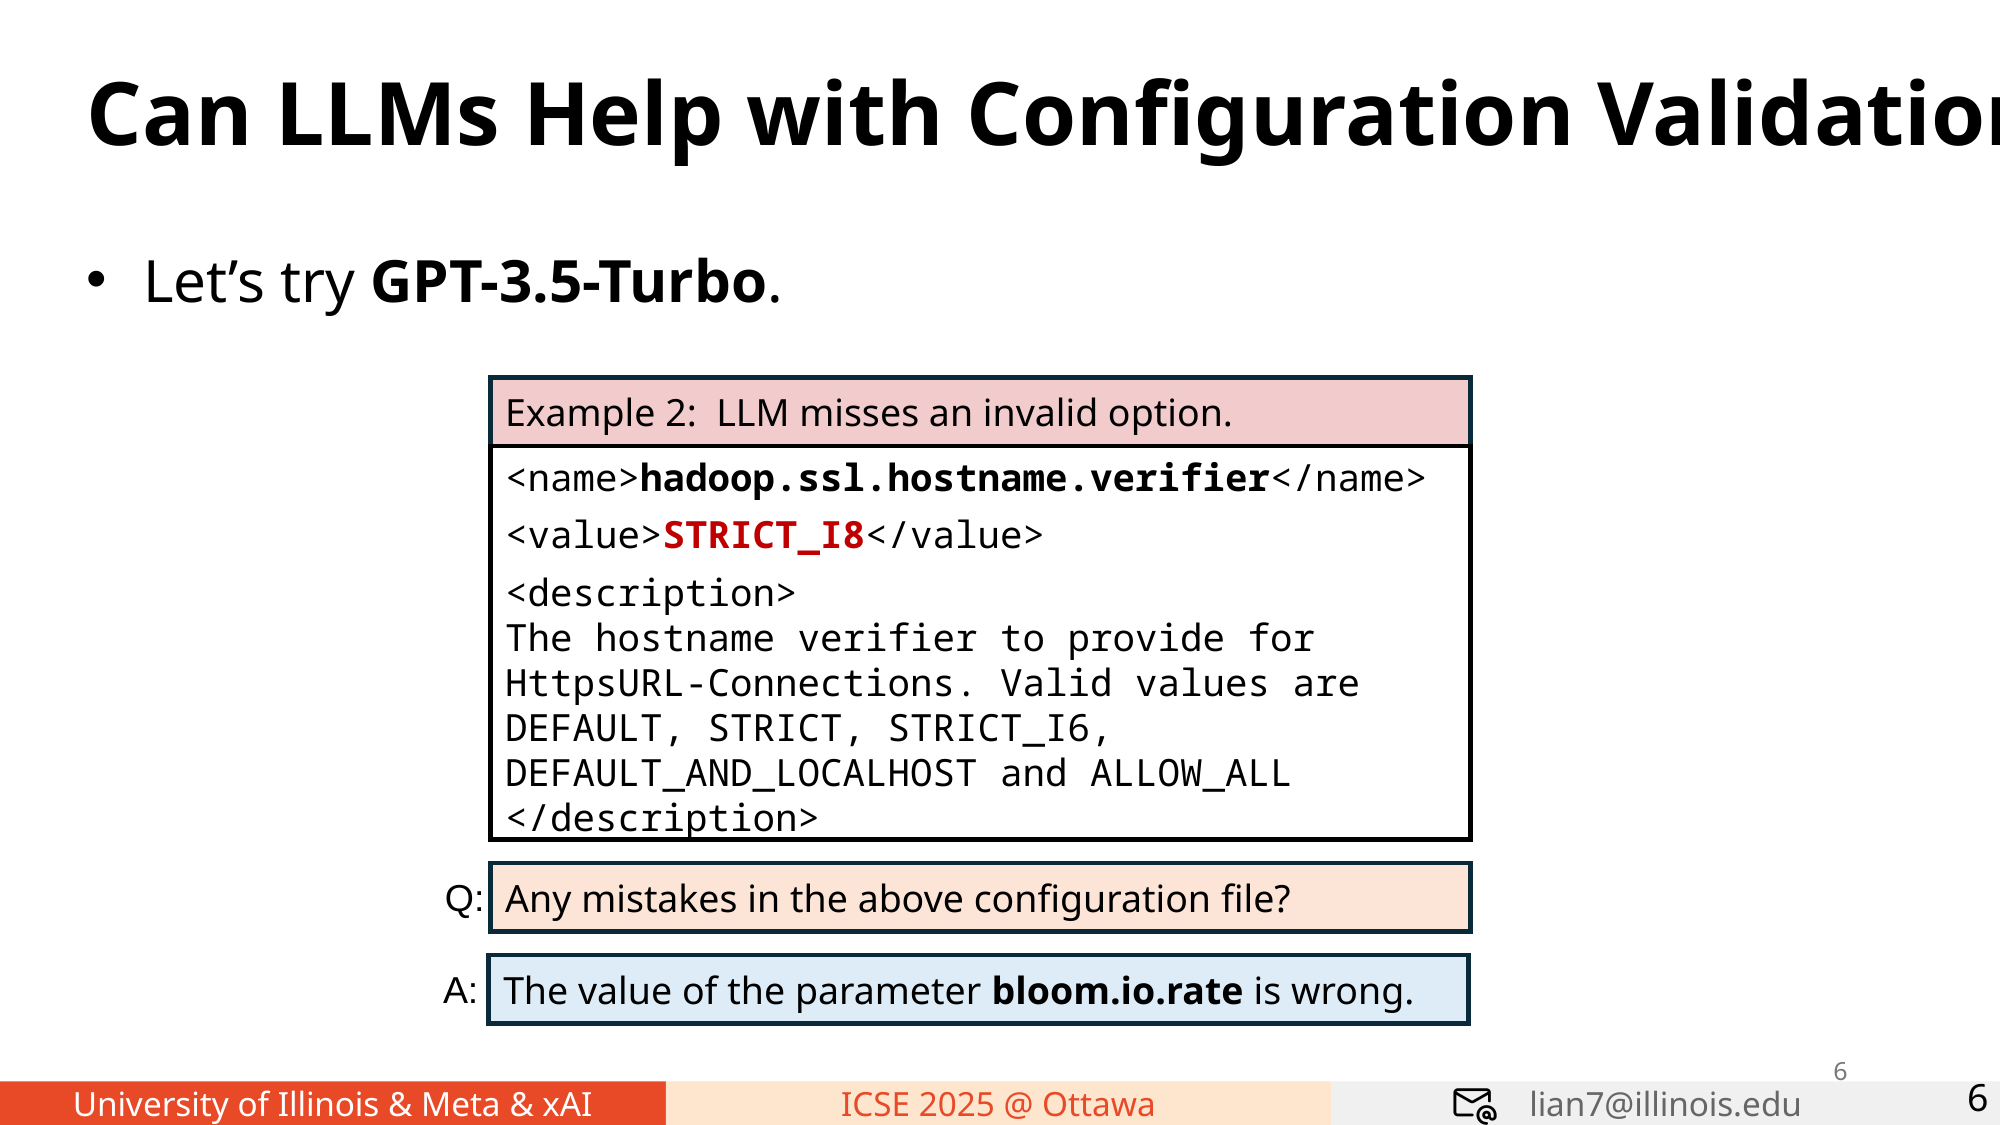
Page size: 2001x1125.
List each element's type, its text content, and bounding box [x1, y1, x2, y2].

text_box Can LLMs Help with Configuration Validation? [71, 8, 2000, 227]
text_box University of Illinois & Meta & xAI [0, 1080, 664, 1125]
text_box ICSE 2025 @ Ottawa [664, 1080, 1330, 1125]
text_box The value of the parameter bloom.io.rate is wrong. [487, 953, 1470, 1025]
text_box Any mistakes in the above configuration file? [489, 861, 1472, 933]
text_box Let’s try GPT-3.5-Turbo. [71, 227, 1980, 332]
slide_number 6 [1412, 1042, 1863, 1080]
text_box Example 2: LLM misses an invalid option. [489, 376, 1472, 445]
picture [1451, 1083, 1498, 1125]
text_box Q: [430, 866, 500, 927]
text_box <name>hadoop.ssl.hostname.verifier</name> <value>STRICT_I8</value> <description> The hostname verifier to provide for HttpsURL-Connections. Valid values are DEFAULT, STRICT, STRICT_I6, DEFAULT_AND_LOCALHOST and ALLOW_ALL </description> ... [489, 445, 1472, 841]
text_box lian7@illinois.edu [1330, 1080, 1553, 1125]
text_box 6 [1553, 1069, 2000, 1125]
text_box A: [428, 958, 494, 1019]
